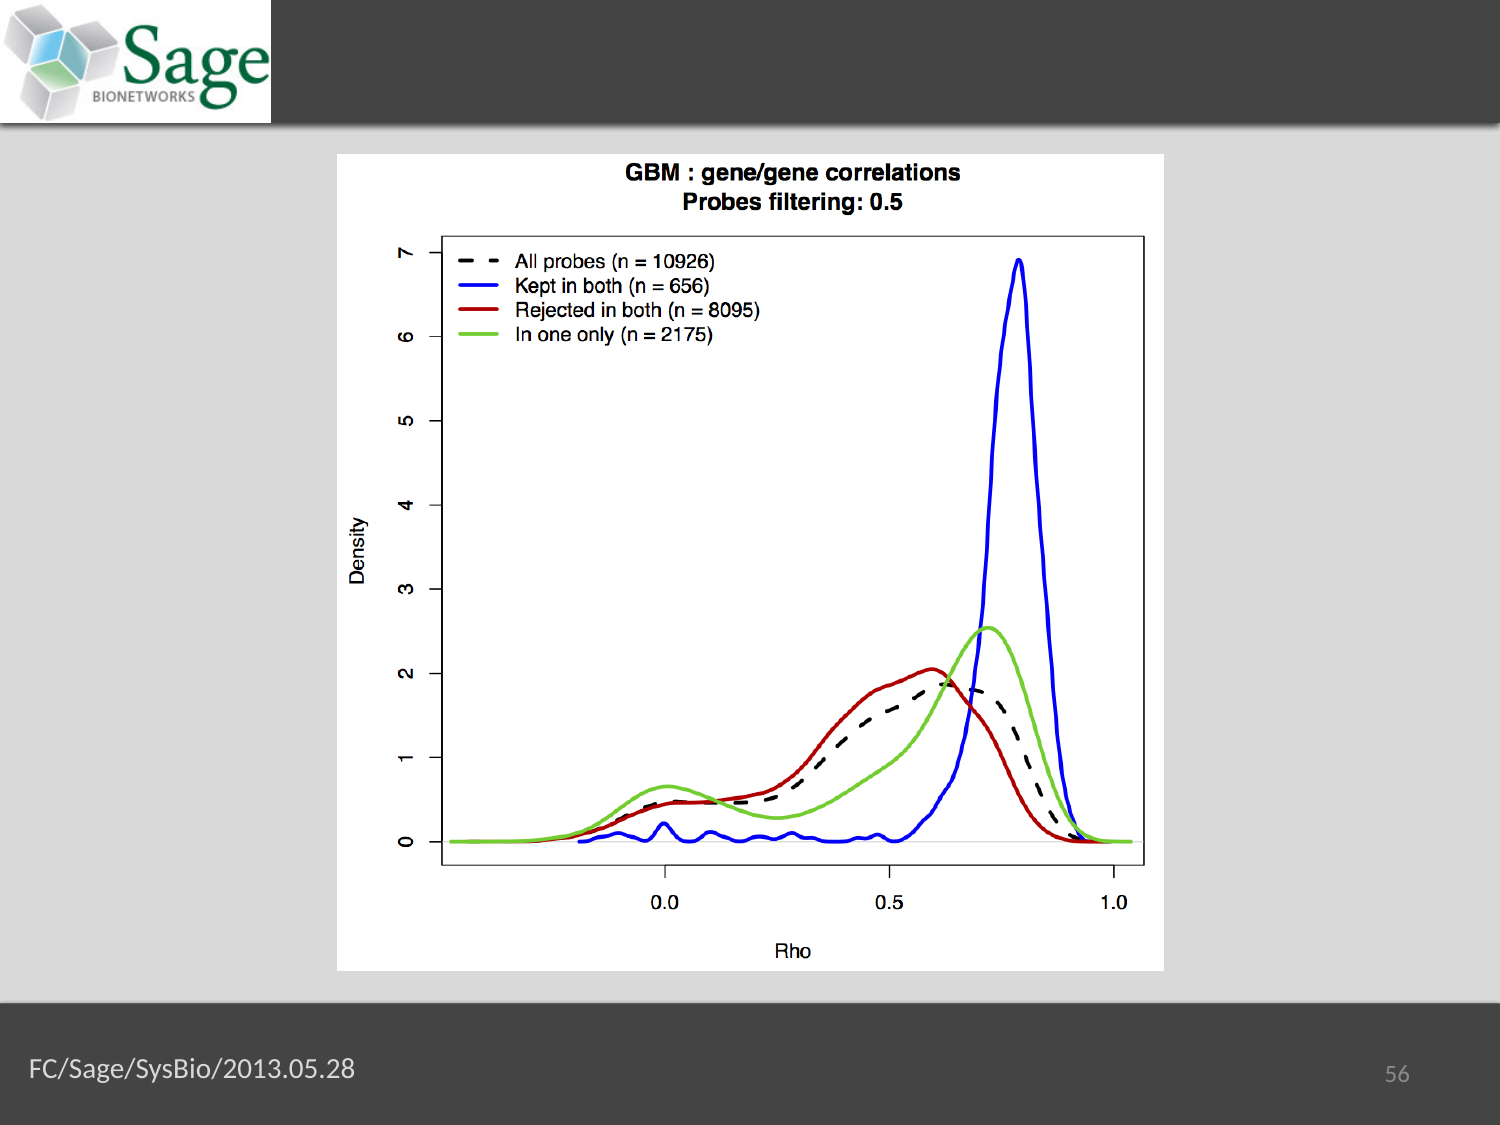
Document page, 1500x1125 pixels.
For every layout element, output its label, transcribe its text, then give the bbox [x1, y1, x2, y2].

picture [0, 0, 271, 123]
slide_number 56 [1074, 1042, 1425, 1103]
picture [336, 153, 1165, 972]
